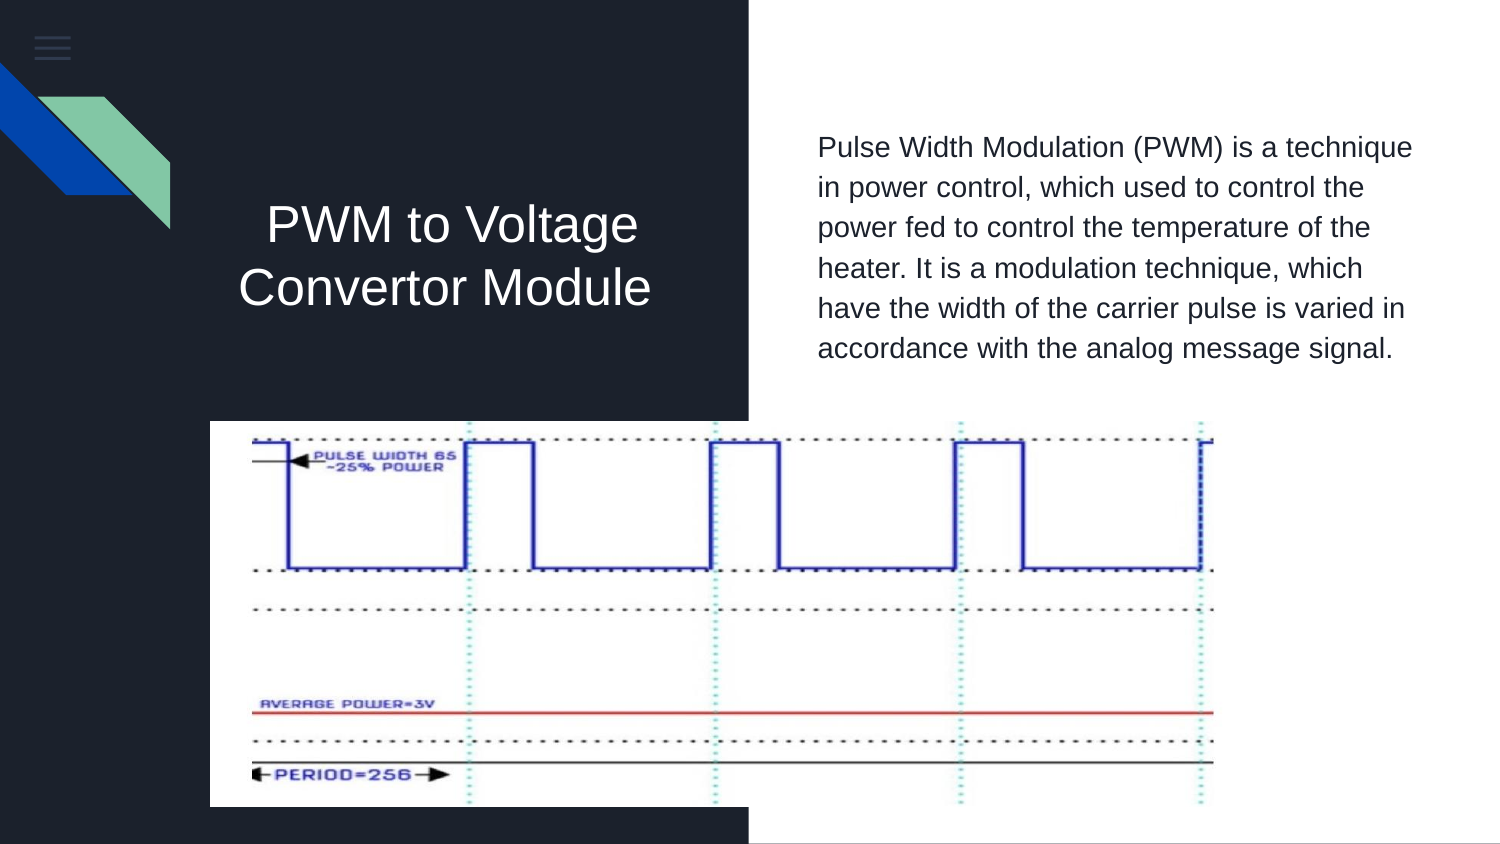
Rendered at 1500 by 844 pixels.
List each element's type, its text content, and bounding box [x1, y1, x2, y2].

title PWM to Voltage Convertor Module [156, 175, 750, 393]
picture [210, 421, 1290, 807]
list Pulse Width Modulation (PWM) is a technique in power control, which used to control the power fed to control the temperature of the heater. It is a modulation technique, which have the width of the carrier pulse is varied in accordance with the analog message signal. [802, 108, 1437, 611]
